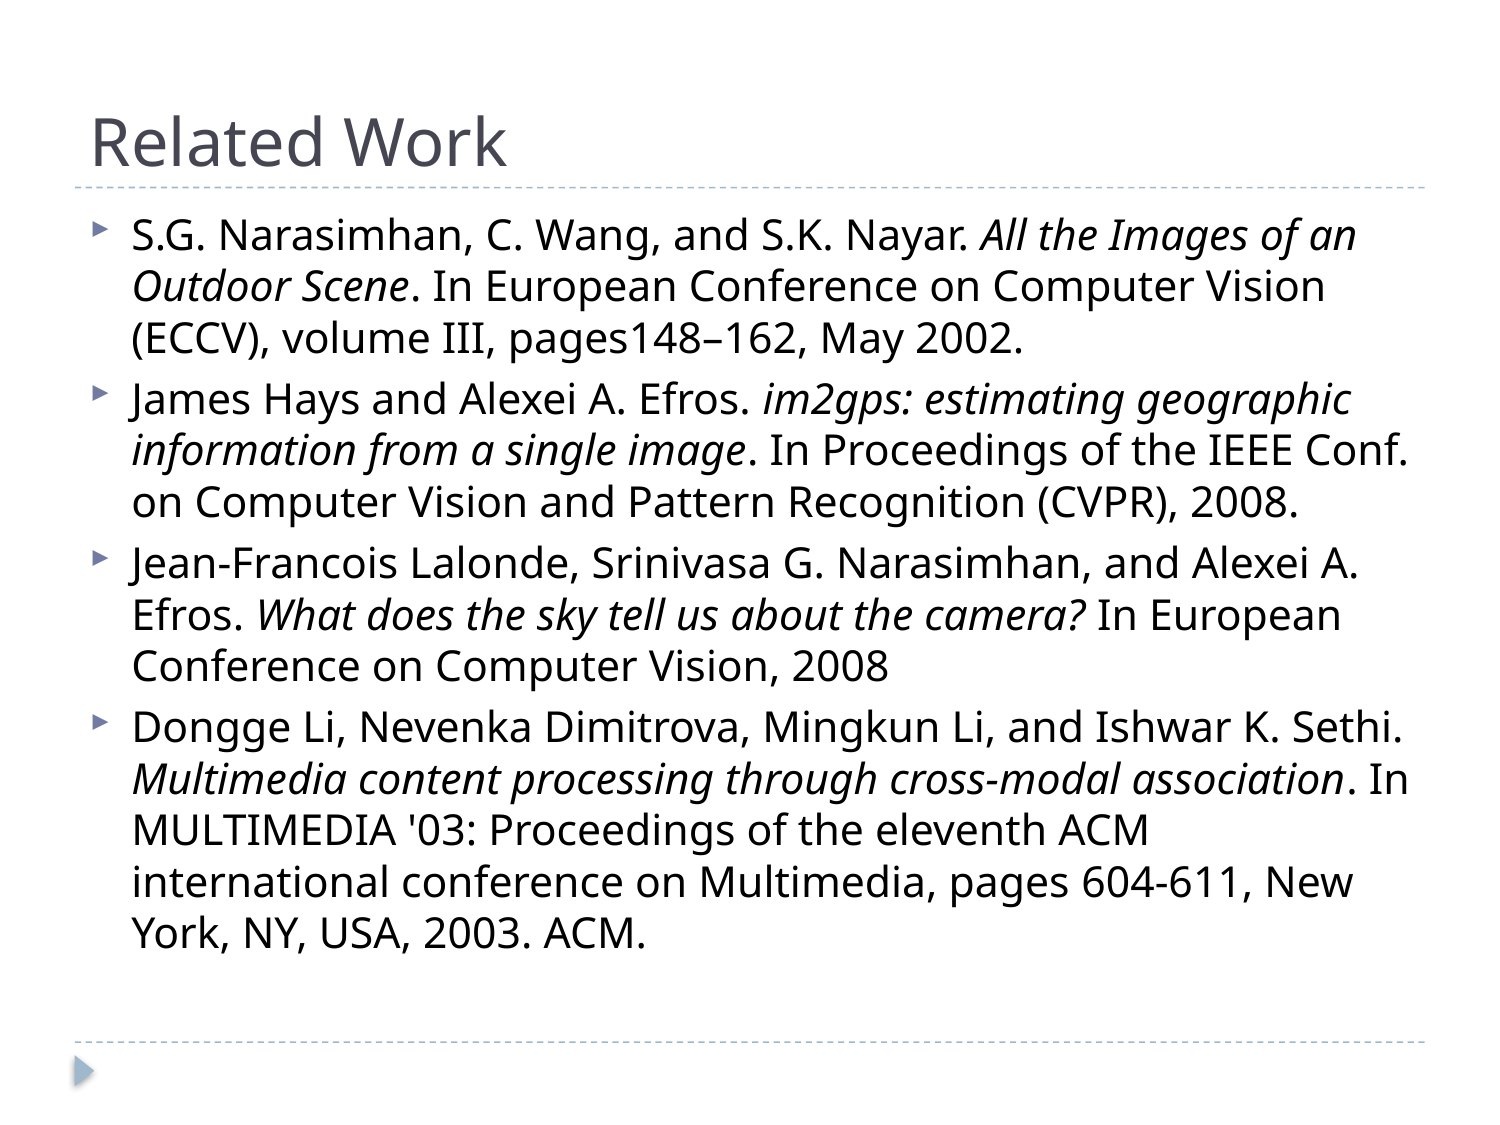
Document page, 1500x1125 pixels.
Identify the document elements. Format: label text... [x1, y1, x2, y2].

title Related Work [75, 24, 1425, 188]
list S.G. Narasimhan, C. Wang, and S.K. Nayar. All the Images of an Outdoor Scene. In European Conference on Computer Vision (ECCV), volume III, pages148–162, May 2002. James Hays and Alexei A. Efros. im2gps: estimating geographic information from a single image. In Proceedings of the IEEE Conf. on Computer Vision and Pattern Recognition (CVPR), 2008. Jean-Francois Lalonde, Srinivasa G. Narasimhan, and Alexei A. Efros. What does the sky tell us about the camera? In European Conference on Computer Vision, 2008 Dongge Li, Nevenka Dimitrova, Mingkun Li, and Ishwar K. Sethi. Multimedia content processing through cross-modal association. In MULTIMEDIA '03: Proceedings of the eleventh ACM international conference on Multimedia, pages 604-611, New York, NY, USA, 2003. ACM. [75, 200, 1425, 1010]
